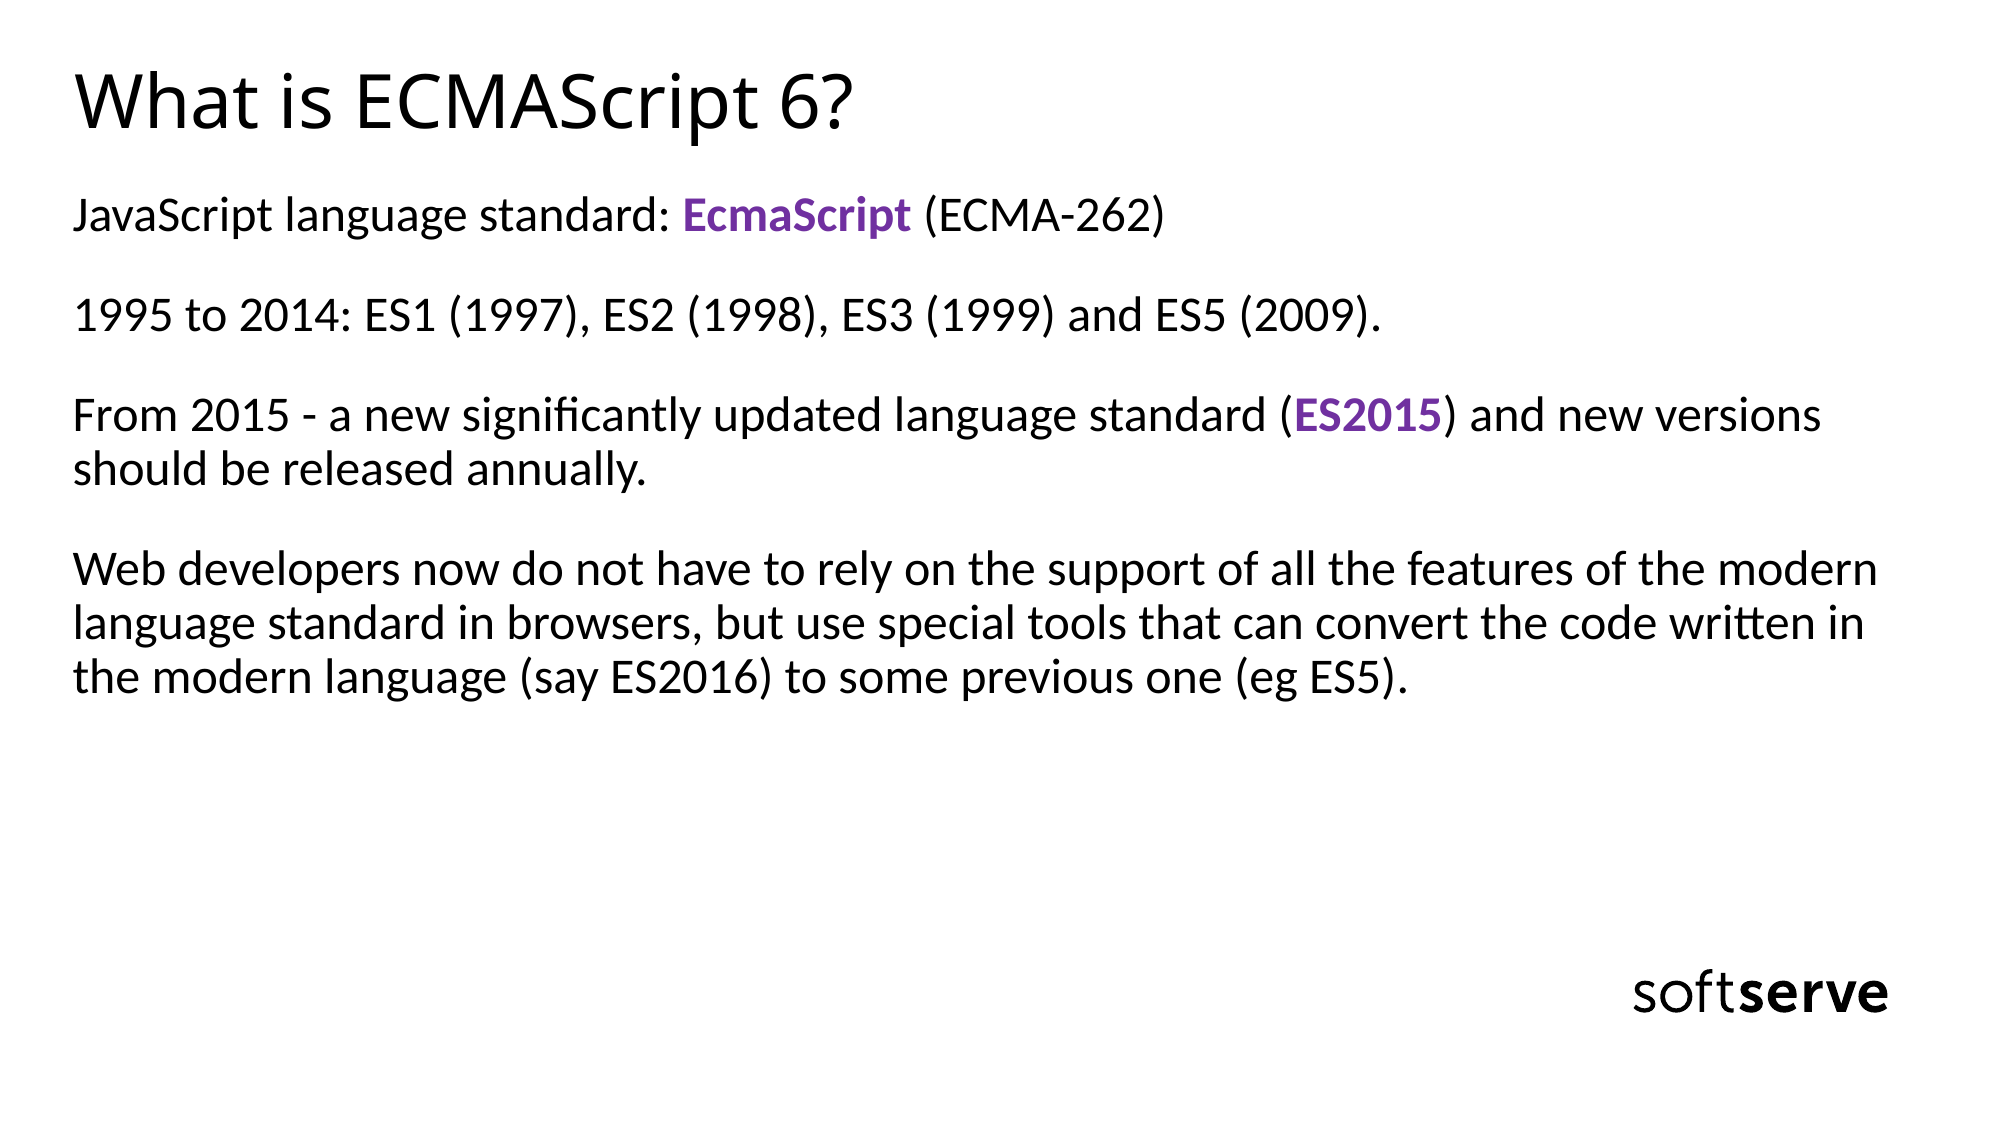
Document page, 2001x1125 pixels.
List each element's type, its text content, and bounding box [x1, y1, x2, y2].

list JavaScript language standard: EcmaScript (ECMA-262) 1995 to 2014: ES1 (1997), ES2 (1998), ES3 (1999) and ES5 (2009). From 2015 - a new significantly updated language standard (ES2015) and new versions should be released annually. Web developers now do not have to rely on the support of all the features of the modern language standard in browsers, but use special tools that can convert the code written in the modern language (say ES2016) to some previous one (eg ES5). [57, 181, 1936, 1106]
title What is ECMAScript 6? [59, 56, 1957, 143]
